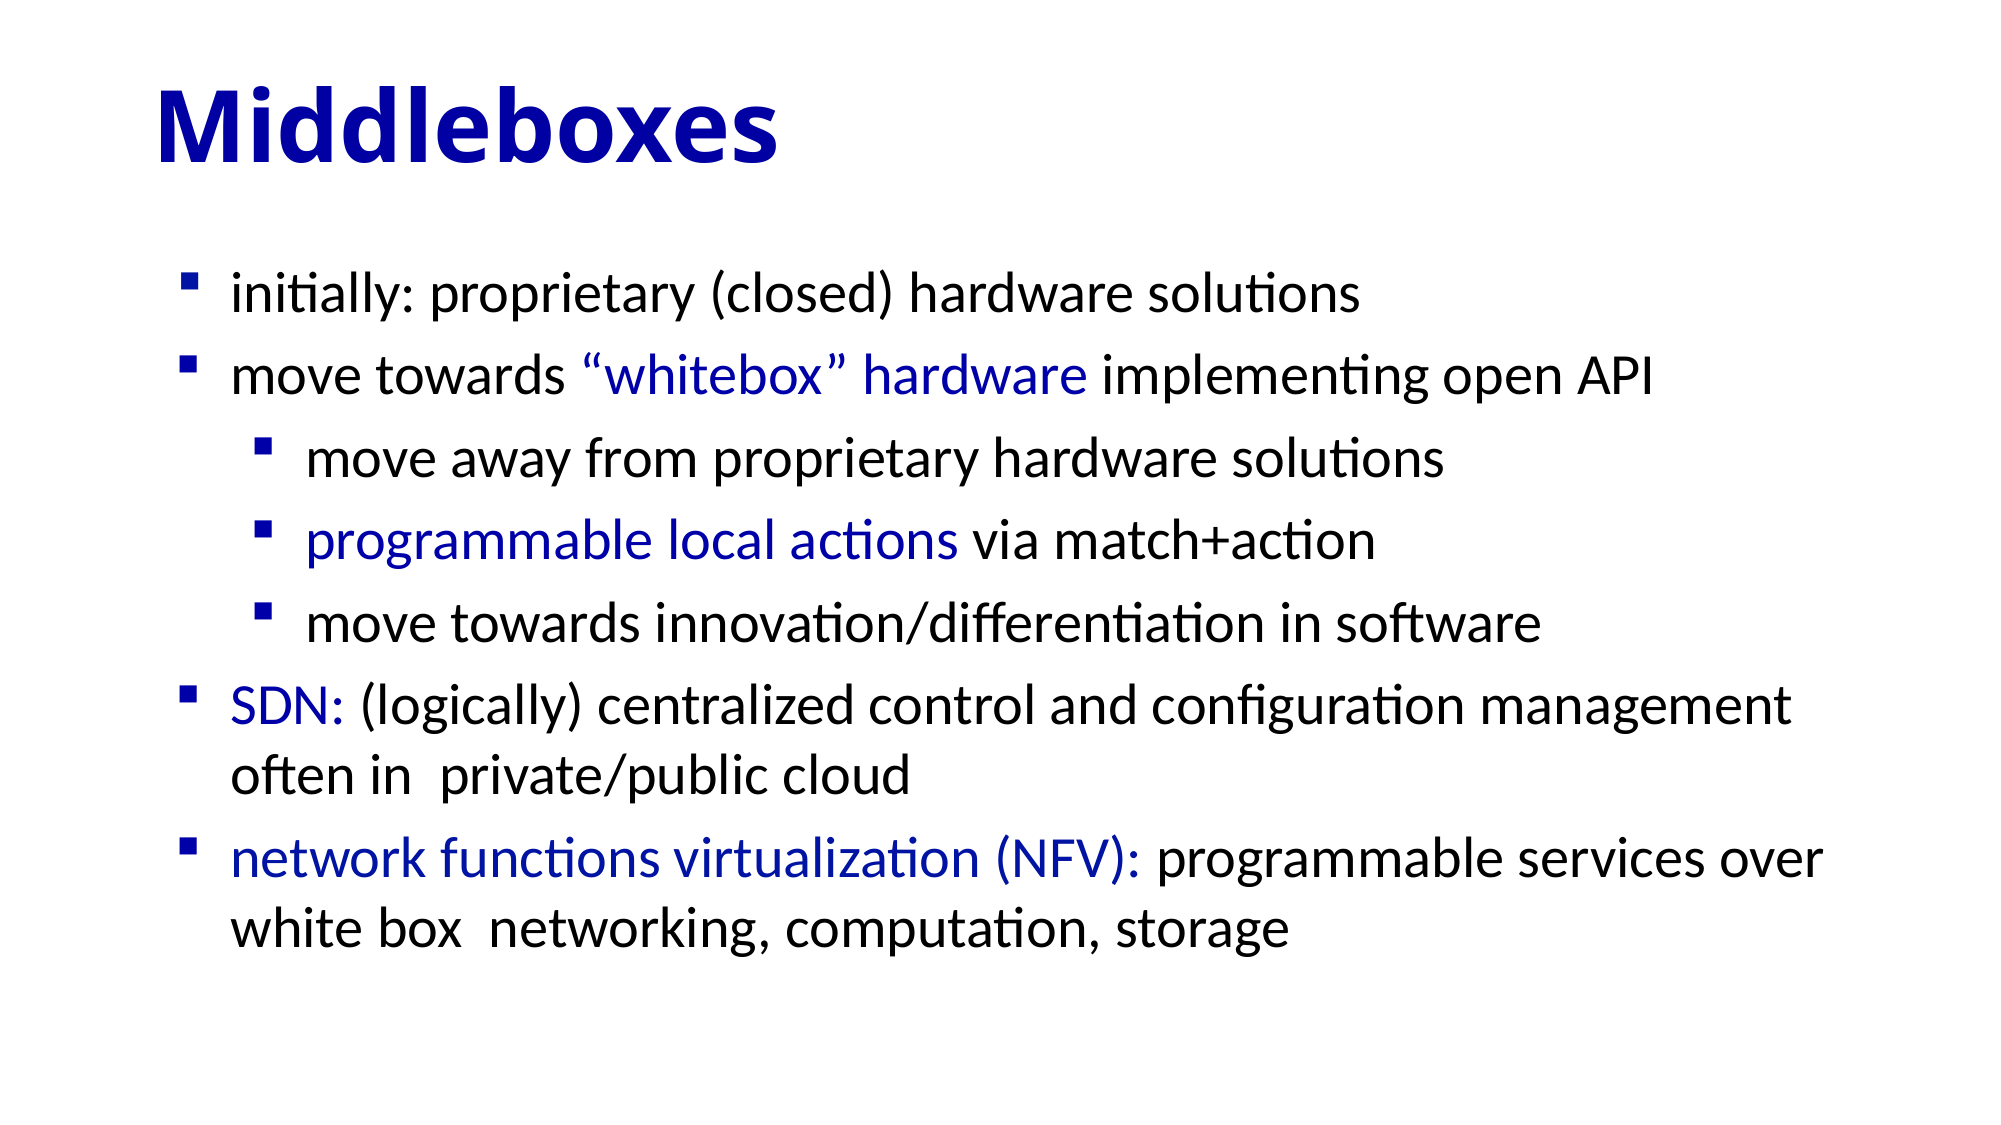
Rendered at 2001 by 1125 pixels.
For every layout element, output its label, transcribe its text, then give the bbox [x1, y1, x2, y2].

text_box Middleboxes [137, 56, 1863, 204]
text_box initially: proprietary (closed) hardware solutions move towards “whitebox” hardware implementing open API move away from proprietary hardware solutions programmable local actions via match+action move towards innovation/differentiation in software SDN: (logically) centralized control and configuration management often in private/public cloud network functions virtualization (NFV): programmable services over white box networking, computation, storage [140, 246, 1897, 967]
